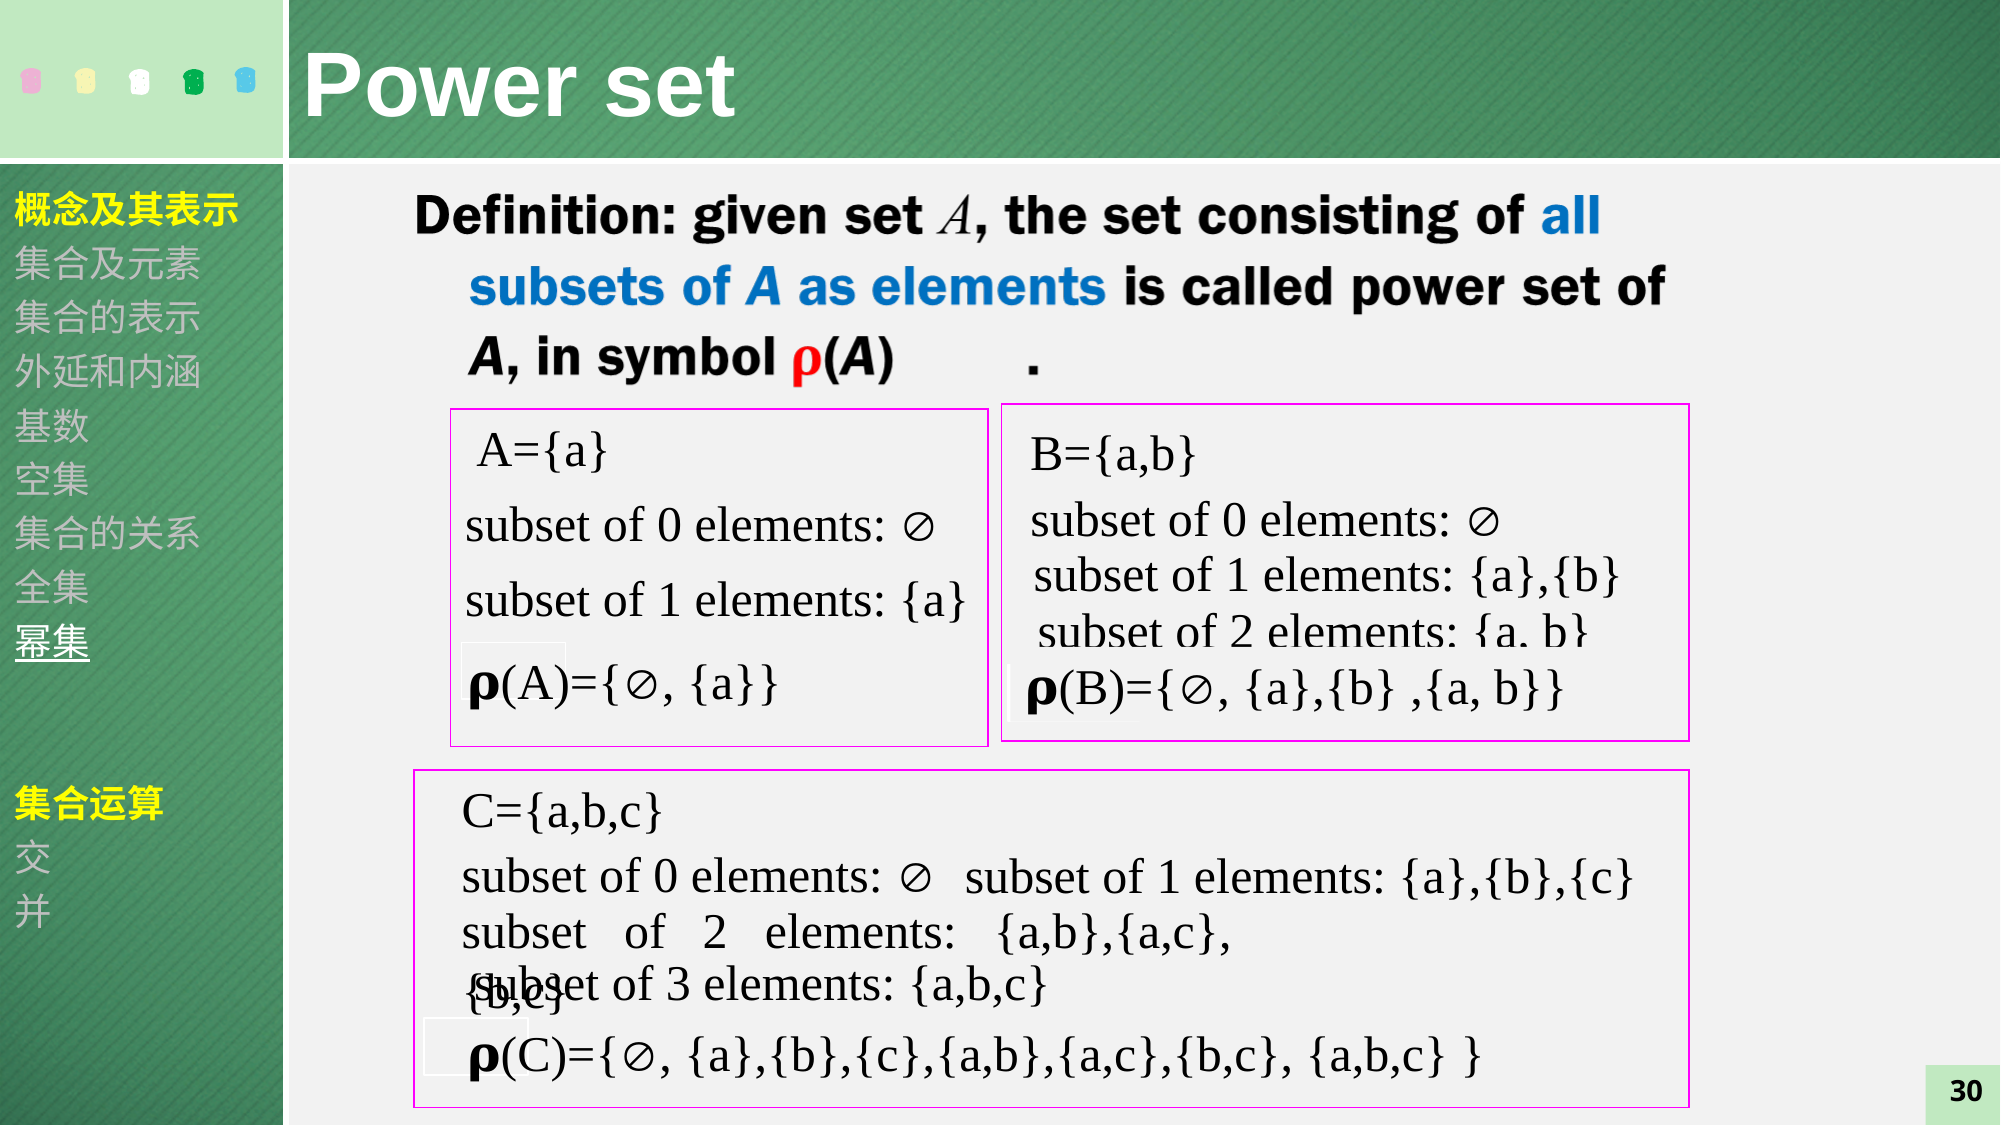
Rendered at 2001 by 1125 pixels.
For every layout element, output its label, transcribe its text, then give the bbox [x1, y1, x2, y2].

picture [289, 0, 2000, 158]
text_box 概念及其表示 集合及元素 集合的表示 外延和内涵 基数 空集 集合的关系 全集 幂集 集合运算 交 并 [0, 170, 277, 995]
text_box Power set [288, 16, 1981, 142]
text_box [19, 65, 258, 95]
picture [0, 164, 283, 1125]
picture [397, 170, 1712, 1108]
slide_number 30 [1925, 1065, 2000, 1125]
